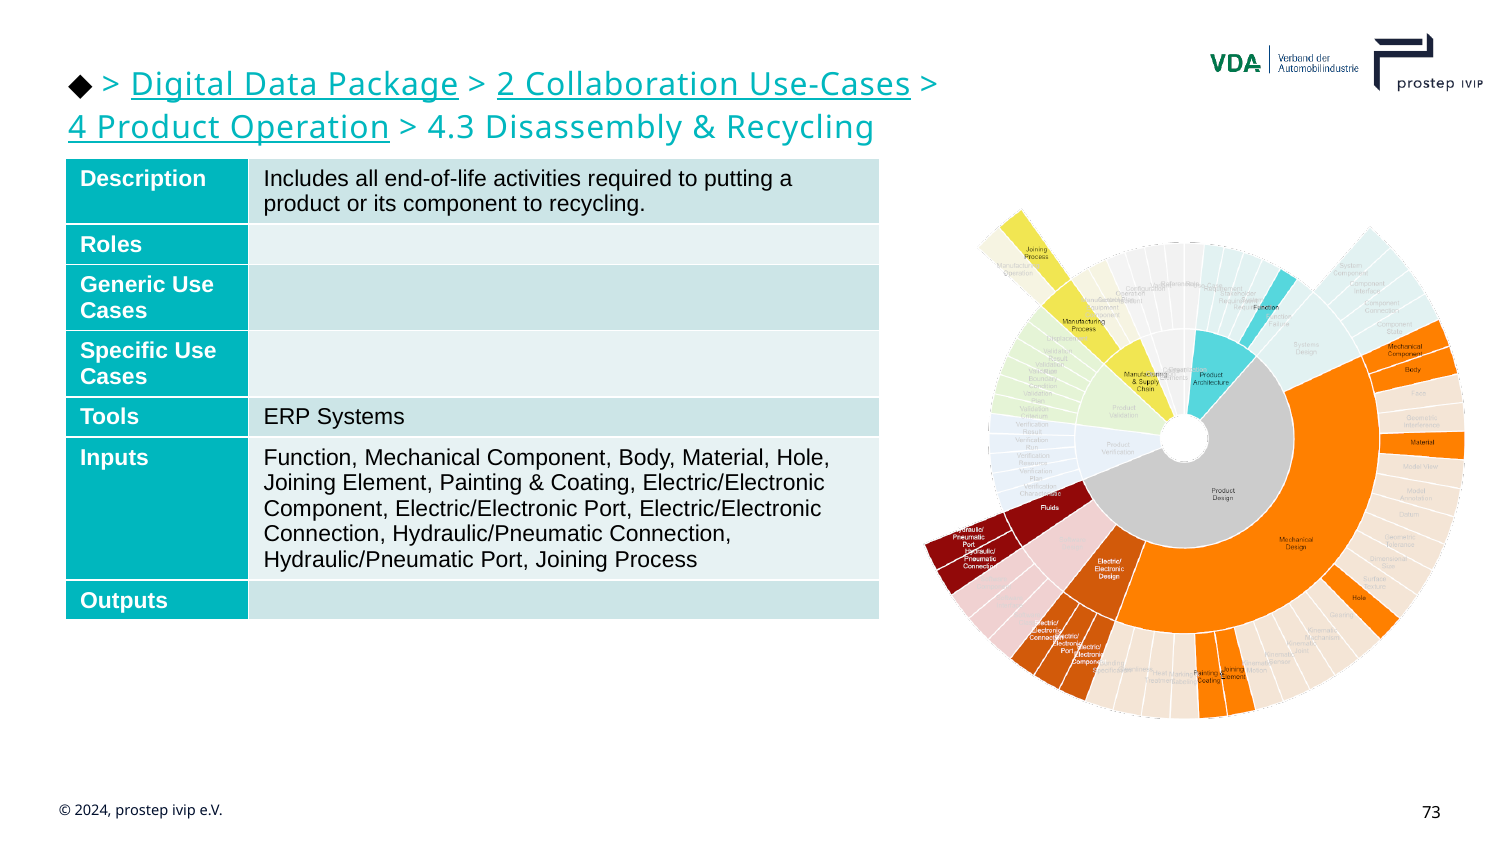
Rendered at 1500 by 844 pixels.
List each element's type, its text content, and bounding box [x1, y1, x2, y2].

table_cell Tools [66, 398, 248, 436]
table_cell Specific Use Cases [66, 331, 248, 396]
picture [1208, 43, 1360, 75]
table_cell ERP Systems [249, 398, 879, 436]
table_cell [249, 331, 879, 396]
table_cell Function, Mechanical Component, Body, Material, Hole, Joining Element, Painting & Coating, Electric/Electronic Component, Electric/Electronic Port, Electric/Electronic Connection, Hydraulic/Pneumatic Connection, Hydraulic/Pneumatic Port, Joining Process [249, 438, 879, 579]
table_cell Generic Use Cases [66, 265, 248, 330]
table_header Description [66, 159, 248, 223]
table_cell Inputs [66, 438, 248, 579]
table_cell Outputs [66, 581, 248, 619]
table_cell [249, 225, 879, 264]
table_header Includes all end-of-life activities required to putting a product or its component to recycling. [249, 159, 879, 223]
table_cell [249, 265, 879, 330]
title ◆ > Digital Data Package > 2 Collaboration Use-Cases > 4 Product Operation > 4.3 Disassembly & Recycling [53, 55, 1177, 158]
table_cell Roles [66, 225, 248, 264]
table_cell [249, 581, 879, 619]
picture [1373, 32, 1483, 92]
picture [903, 157, 1465, 719]
